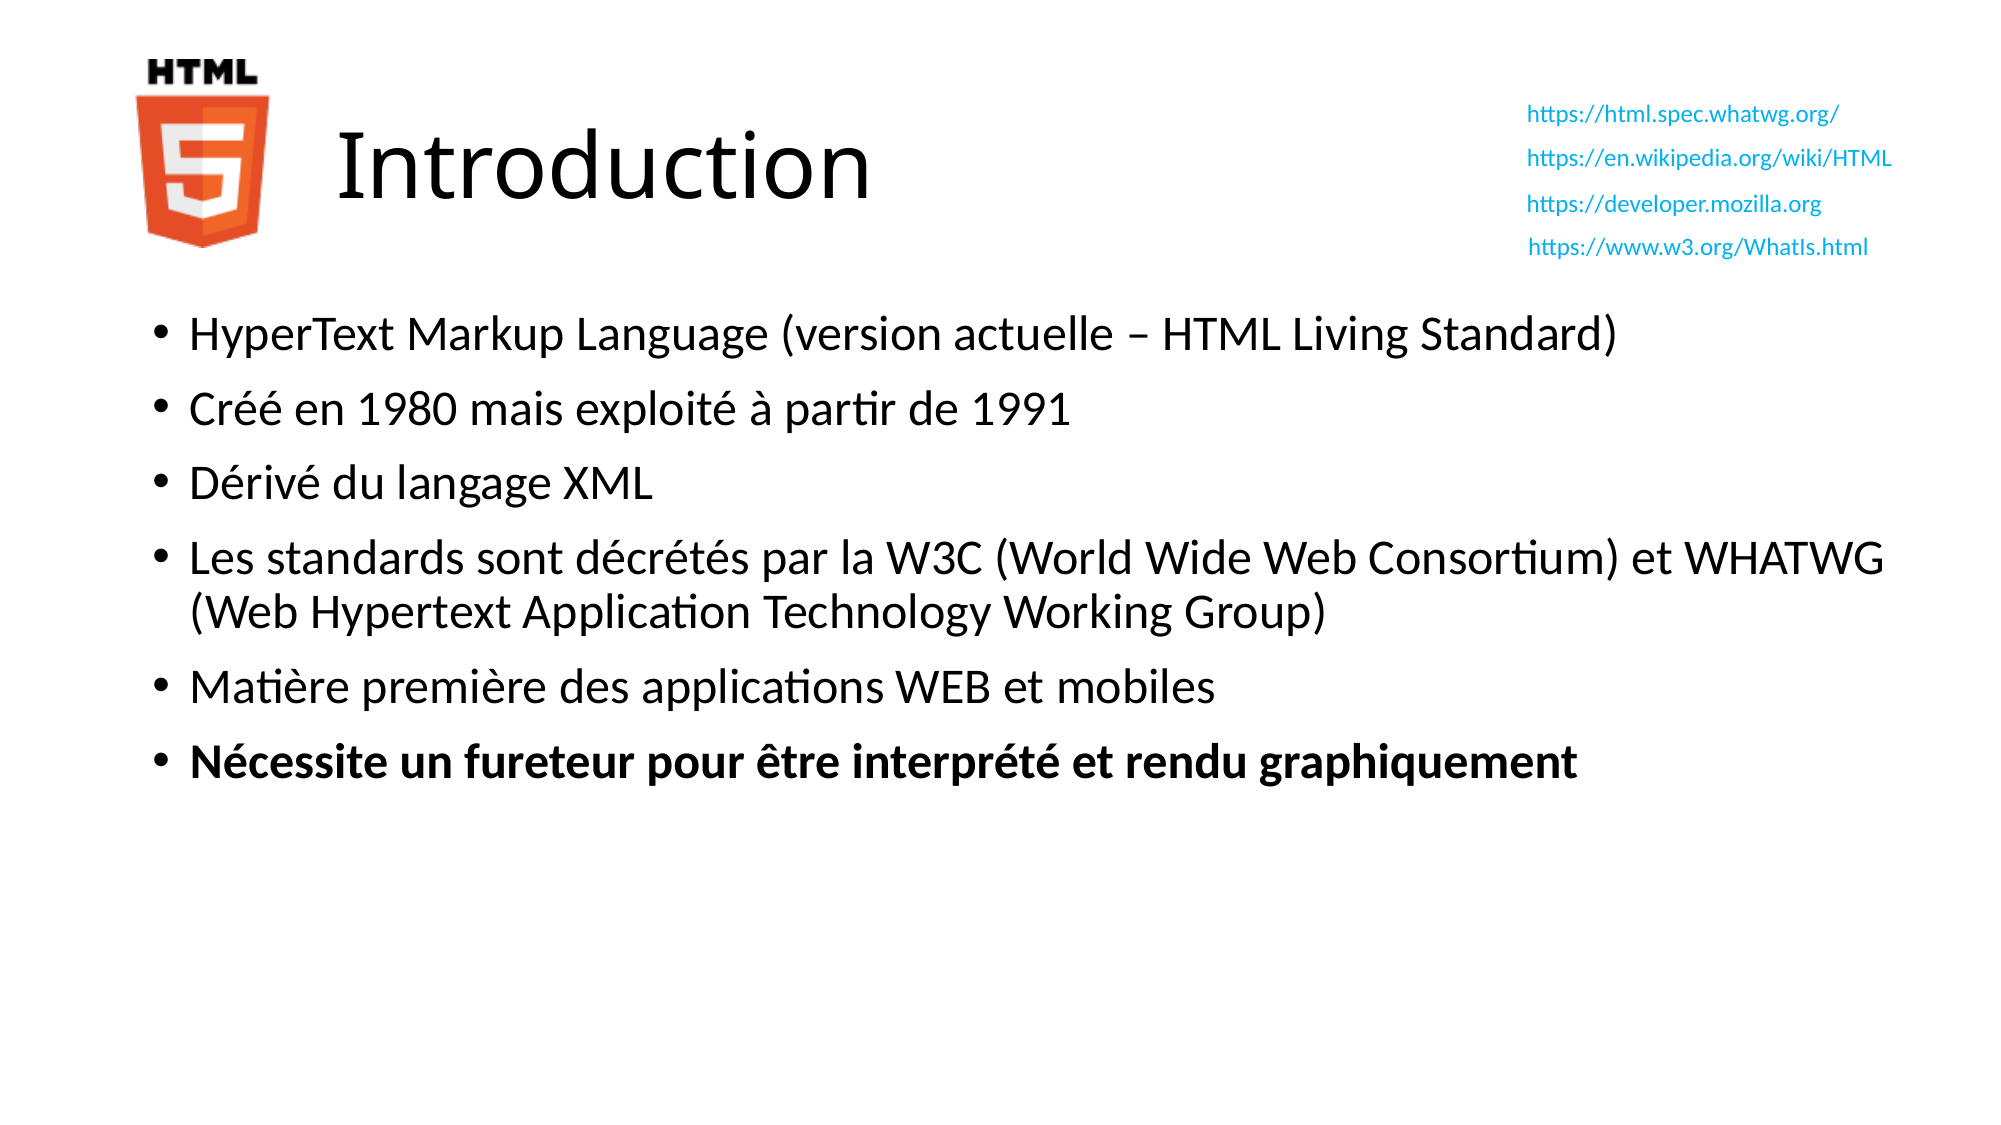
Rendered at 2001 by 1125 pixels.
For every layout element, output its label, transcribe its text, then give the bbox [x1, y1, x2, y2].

text_box https://html.spec.whatwg.org/ [1512, 89, 1957, 135]
text_box https://en.wikipedia.org/wiki/HTML [1512, 135, 1957, 180]
title Introduction [321, 59, 1863, 278]
text_box https://developer.mozilla.org [1511, 180, 1910, 225]
text_box https://www.w3.org/WhatIs.html [1513, 223, 1891, 269]
list HyperText Markup Language (version actuelle – HTML Living Standard) Créé en 1980 mais exploité à partir de 1991 Dérivé du langage XML Les standards sont décrétés par la W3C (World Wide Web Consortium) et WHATWG (Web Hypertext Application Technology Working Group) Matière première des applications WEB et mobiles Nécessite un fureteur pour être interprété et rendu graphiquement [137, 299, 1974, 1014]
picture [109, 59, 297, 248]
